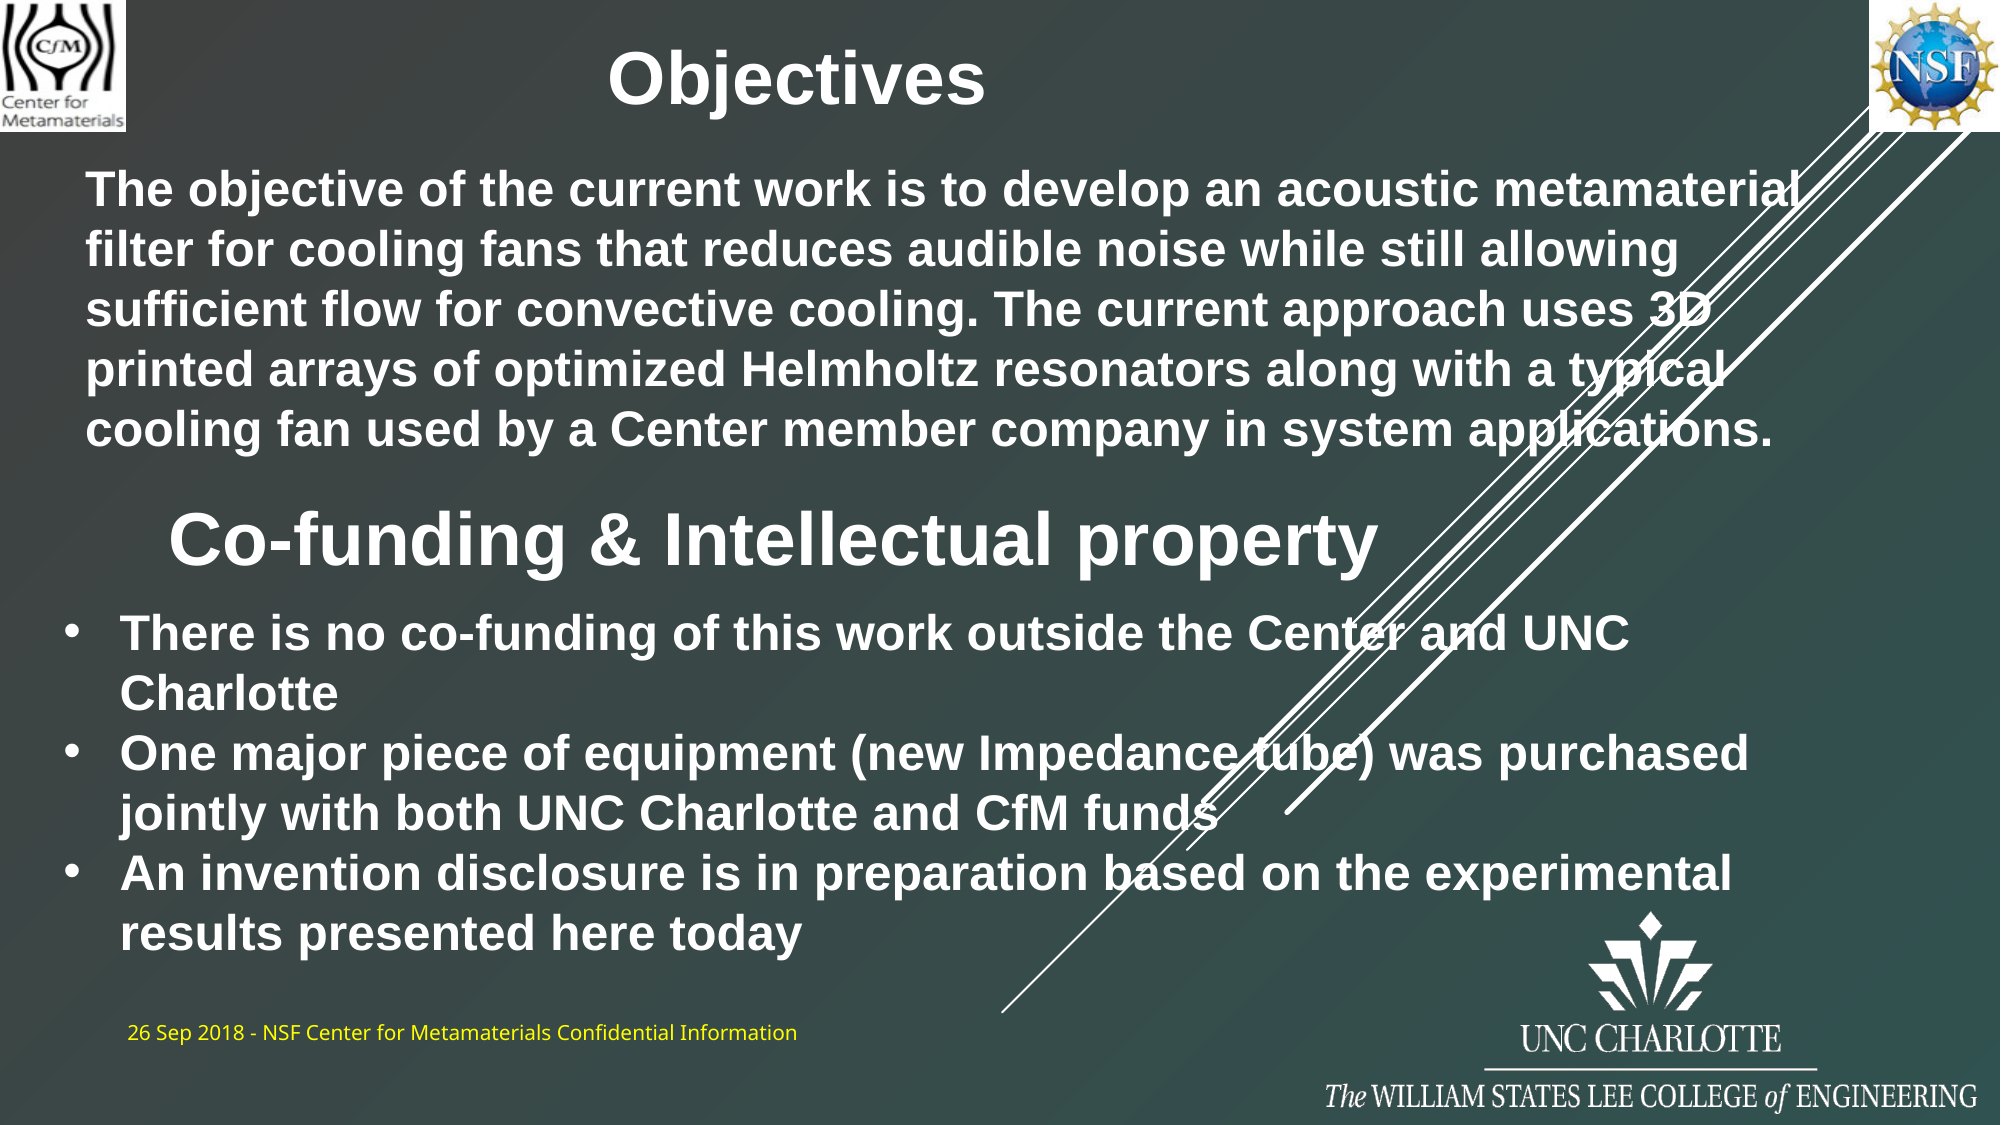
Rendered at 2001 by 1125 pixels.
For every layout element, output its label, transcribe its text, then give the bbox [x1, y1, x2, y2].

picture [0, 0, 126, 132]
text_box Co-funding & Intellectual property [0, 482, 1562, 588]
text_box Objectives [10, 21, 1585, 127]
footer 26 Sep 2018 - NSF Center for Metamaterials Confidential Information [112, 1012, 1325, 1073]
picture [1325, 911, 1977, 1114]
text_box The objective of the current work is to develop an acoustic metamaterial filter for cooling fans that reduces audible noise while still allowing sufficient flow for convective cooling. The current approach uses 3D printed arrays of optimized Helmholtz resonators along with a typical cooling fan used by a Center member company in system applications. [70, 148, 1886, 464]
text_box There is no co-funding of this work outside the Center and UNC Charlotte One major piece of equipment (new Impedance tube) was purchased jointly with both UNC Charlotte and CfM funds An invention disclosure is in preparation based on the experimental results presented here today [48, 593, 1875, 969]
picture [1869, 0, 2000, 132]
